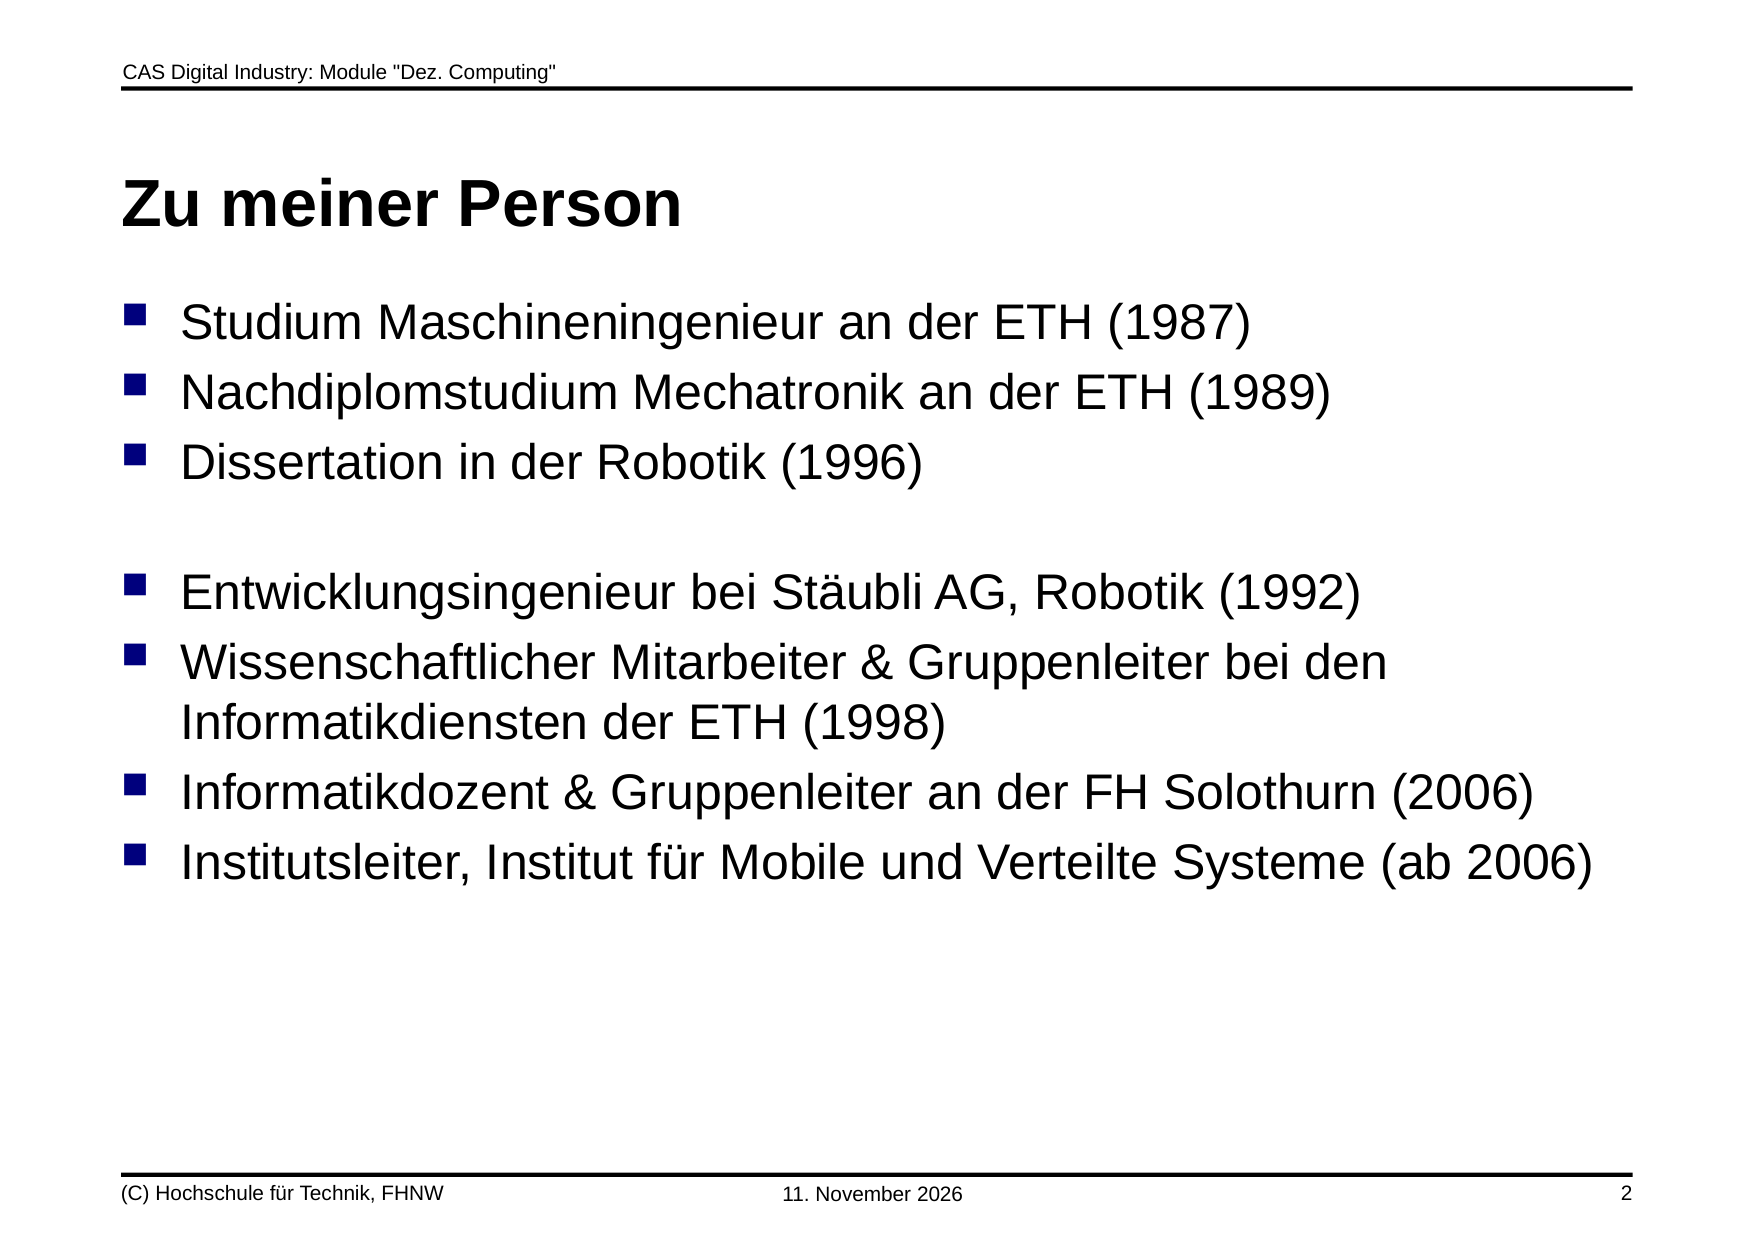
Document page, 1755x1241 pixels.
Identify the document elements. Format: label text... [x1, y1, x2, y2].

title Zu meiner Person [120, 159, 1633, 237]
slide_number 2 [1490, 1174, 1633, 1205]
footer (C) Hochschule für Technik, FHNW [120, 1169, 724, 1205]
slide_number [782, 1170, 1374, 1207]
list Studium Maschineningenieur an der ETH (1987) Nachdiplomstudium Mechatronik an der ETH (1989) Dissertation in der Robotik (1996) Entwicklungsingenieur bei Stäubli AG, Robotik (1992) Wissenschaftlicher Mitarbeiter & Gruppenleiter bei den Informatikdiensten der ETH (1998) Informatikdozent & Gruppenleiter an der FH Solothurn (2006) Institutsleiter, Institut für Mobile und Verteilte Systeme (ab 2006) [120, 289, 1633, 1093]
